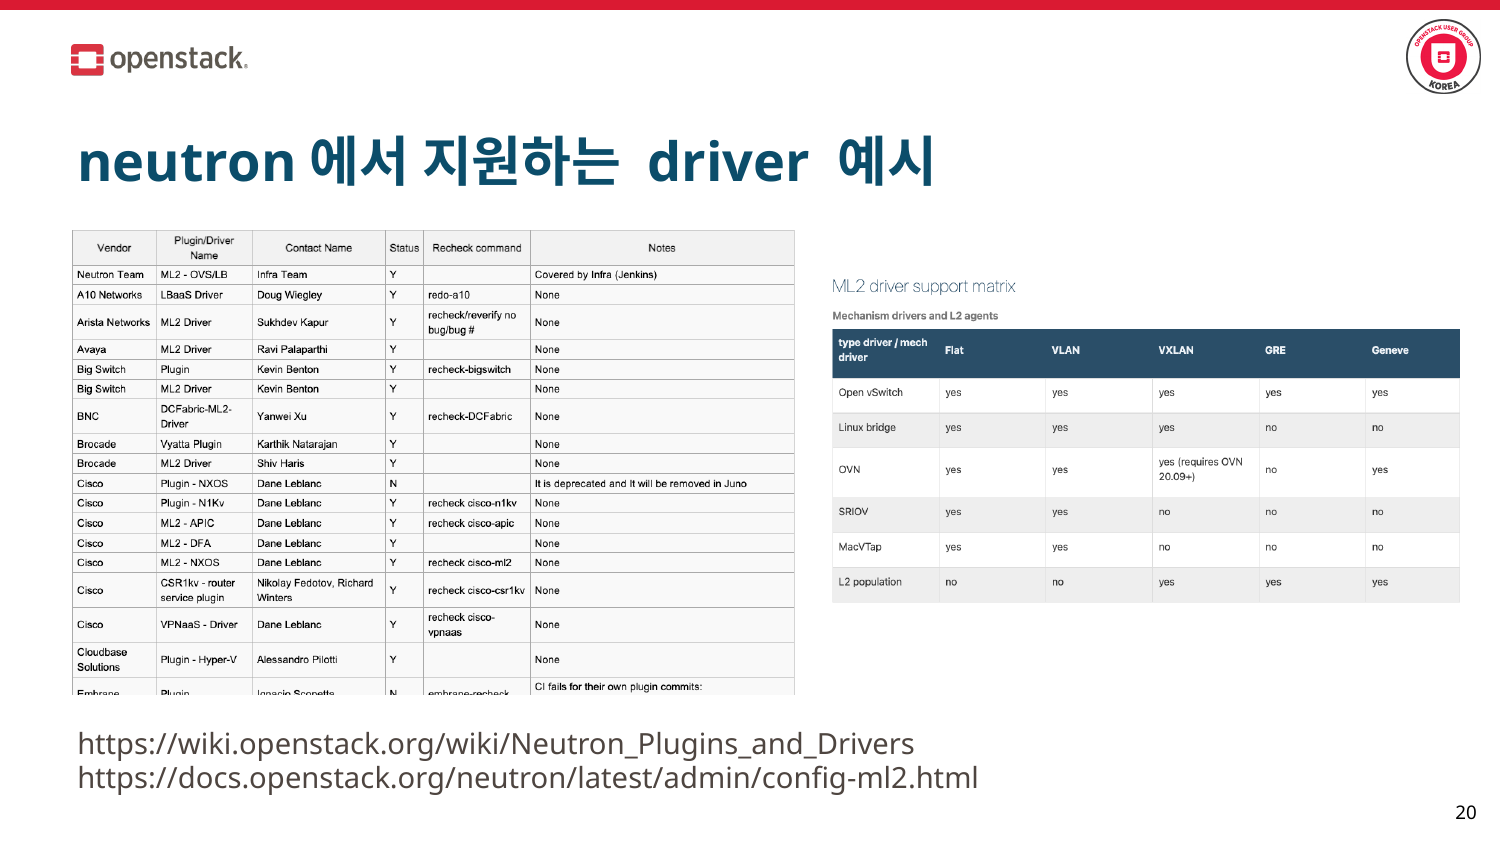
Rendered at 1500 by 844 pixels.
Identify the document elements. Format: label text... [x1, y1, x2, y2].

slide_number ‹#› [1452, 797, 1481, 827]
picture [824, 268, 1470, 608]
picture [62, 222, 806, 695]
title neutron에서 지원하는 driver 예시 [71, 110, 1220, 198]
list https://wiki.openstack.org/wiki/Neutron_Plugins_and_Drivers https://docs.openstack.org/neutron/latest/admin/config-ml2.html [71, 719, 1167, 831]
picture [1406, 19, 1481, 94]
picture [71, 44, 248, 76]
